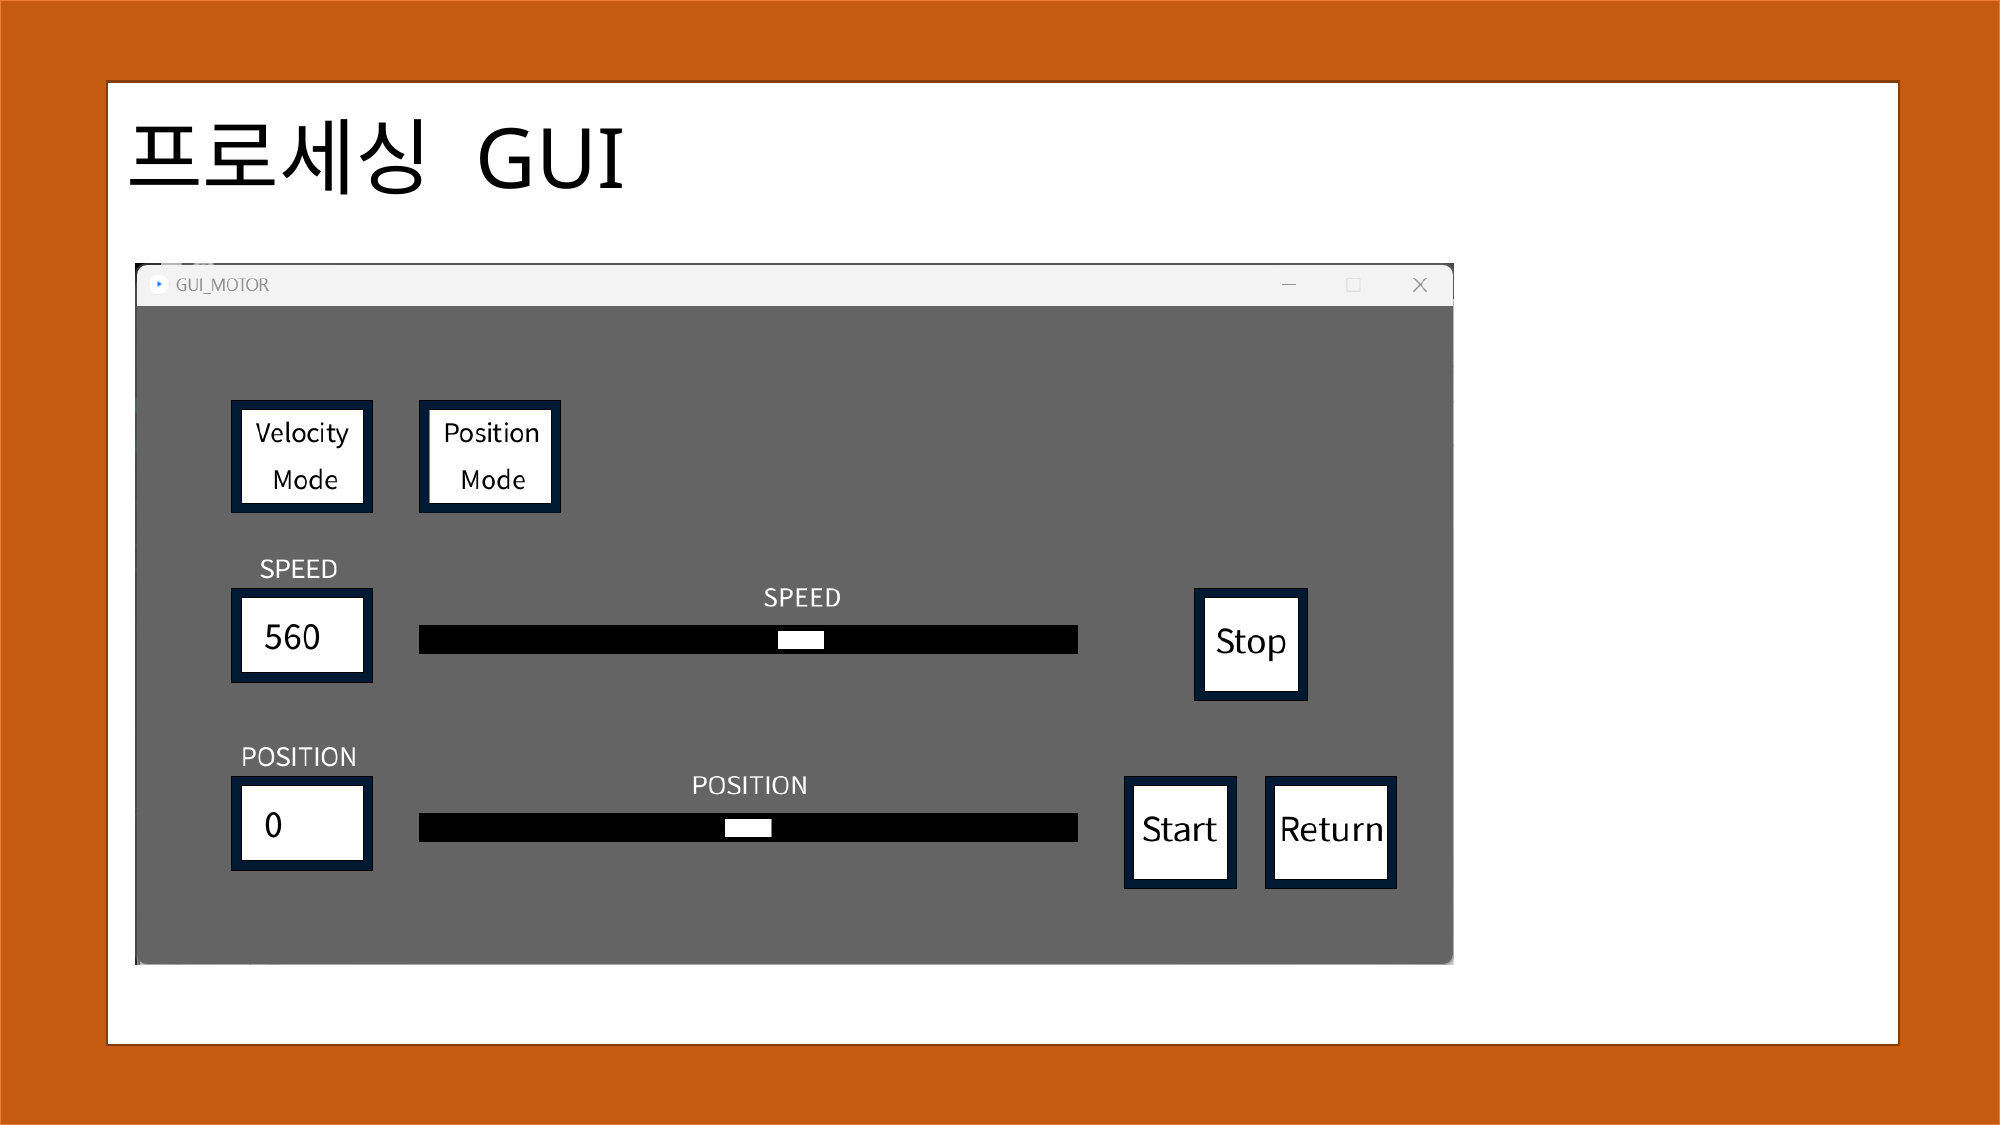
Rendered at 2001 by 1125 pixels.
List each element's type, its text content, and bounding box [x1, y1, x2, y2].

text_box [0, 0, 2000, 1125]
text_box 프로세싱 GUI [111, 24, 1677, 214]
picture [135, 263, 1454, 965]
text_box [106, 80, 1900, 1046]
